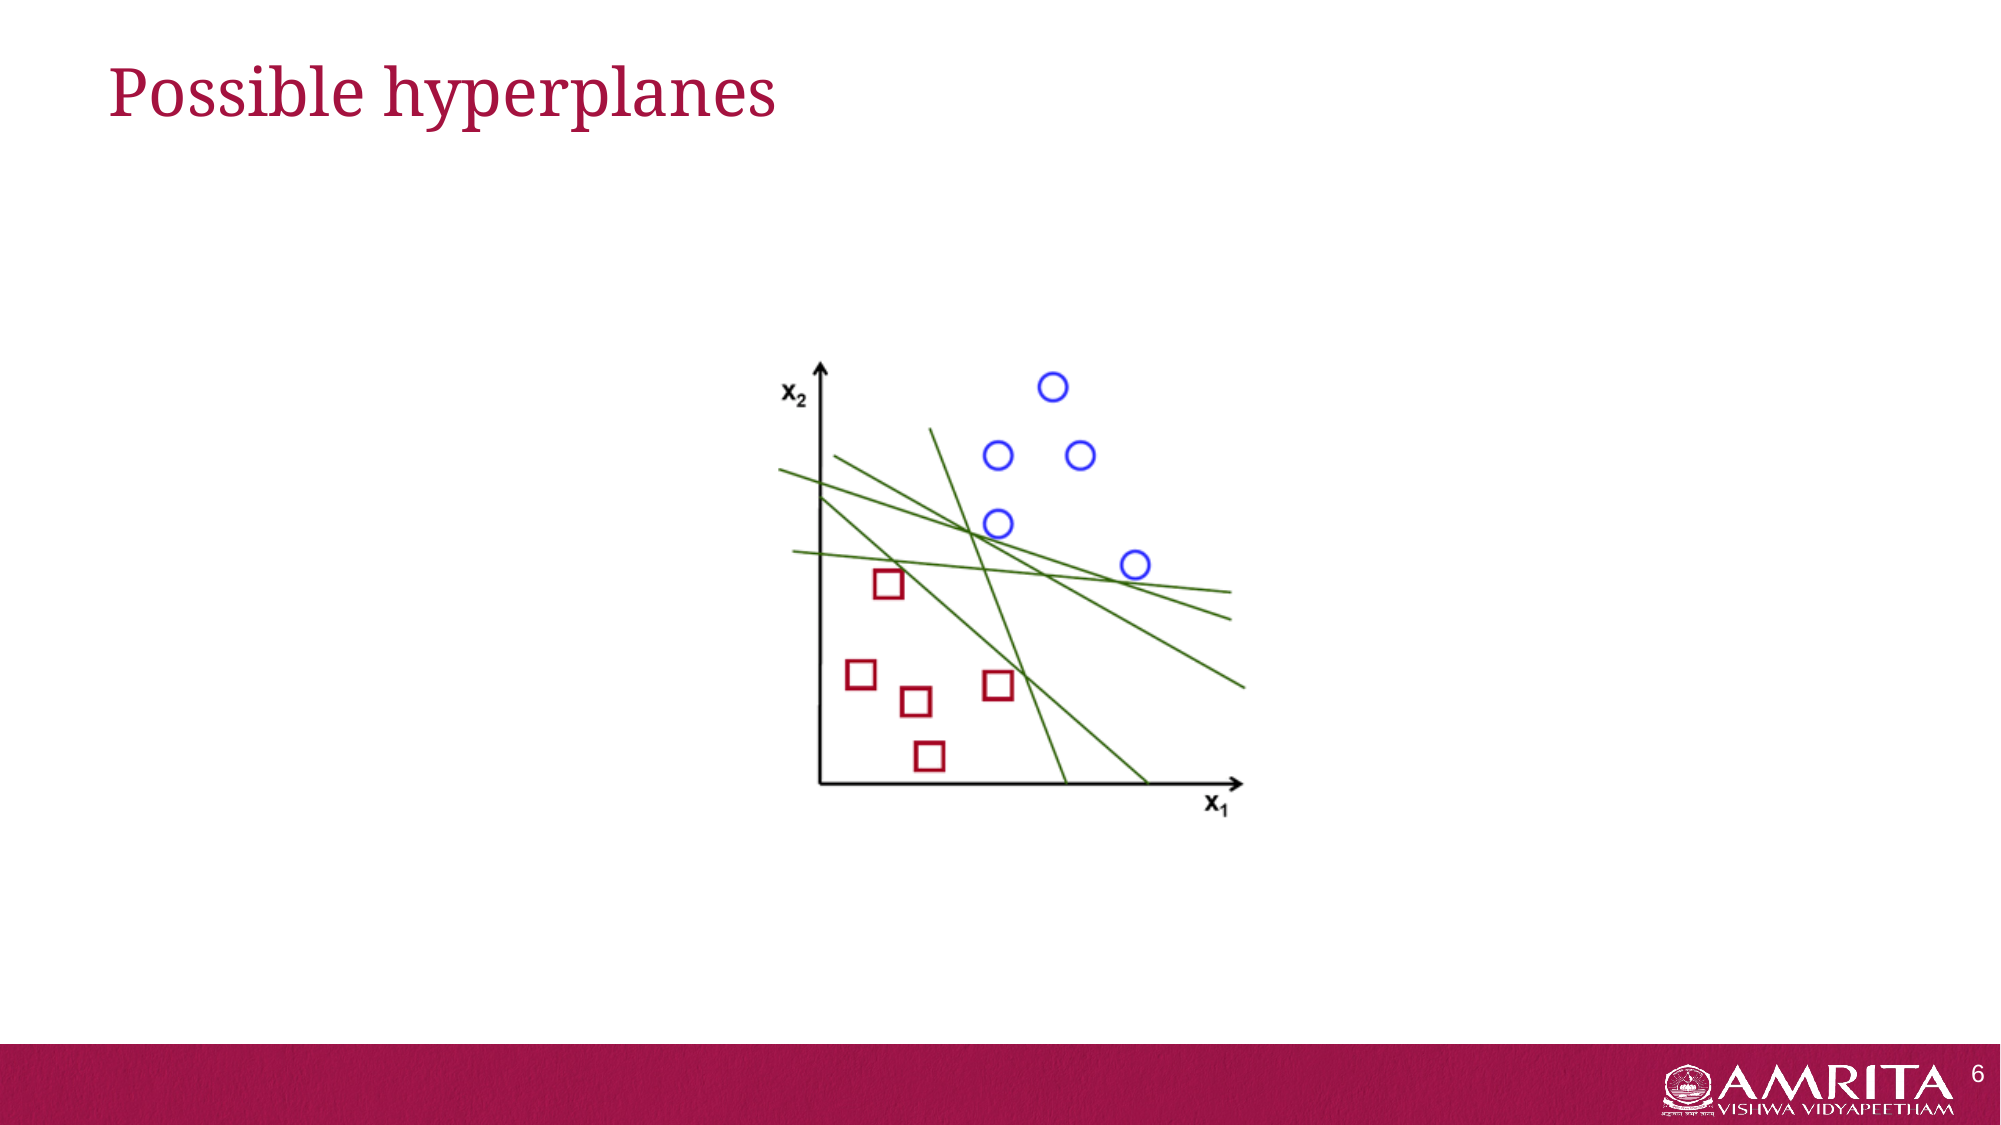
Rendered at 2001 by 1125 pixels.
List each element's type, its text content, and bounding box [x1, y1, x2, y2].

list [778, 359, 1248, 819]
slide_number 6 [1550, 1042, 2000, 1103]
picture [0, 1044, 2001, 1125]
title Possible hyperplanes [93, 57, 1933, 134]
